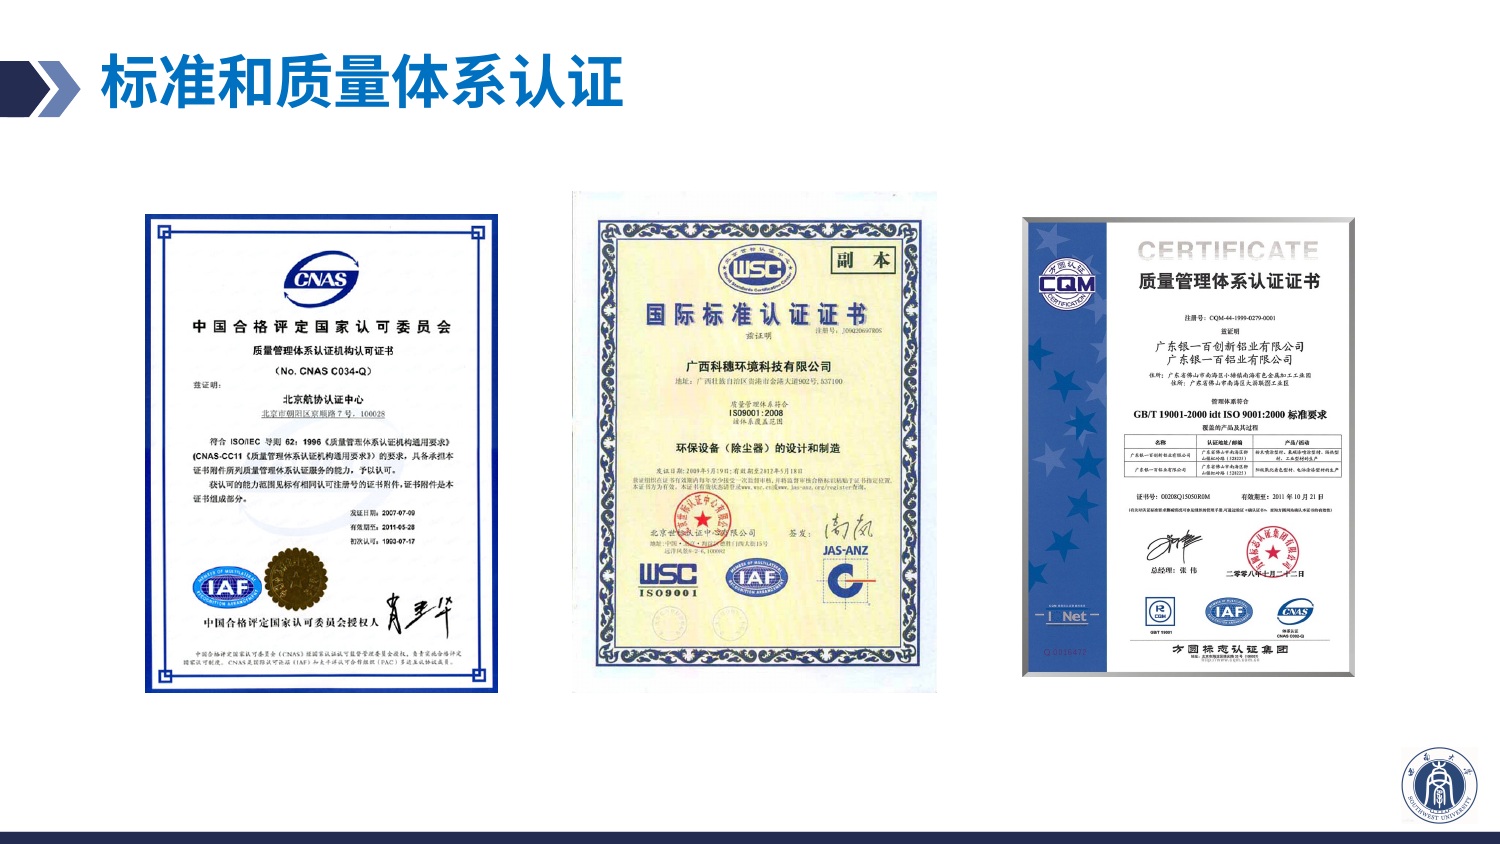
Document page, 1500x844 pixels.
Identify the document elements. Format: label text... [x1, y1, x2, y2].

title 标准和质量体系认证 [85, 46, 760, 126]
picture [145, 214, 498, 693]
picture [1401, 747, 1478, 824]
picture [572, 191, 937, 693]
picture [1022, 217, 1355, 677]
